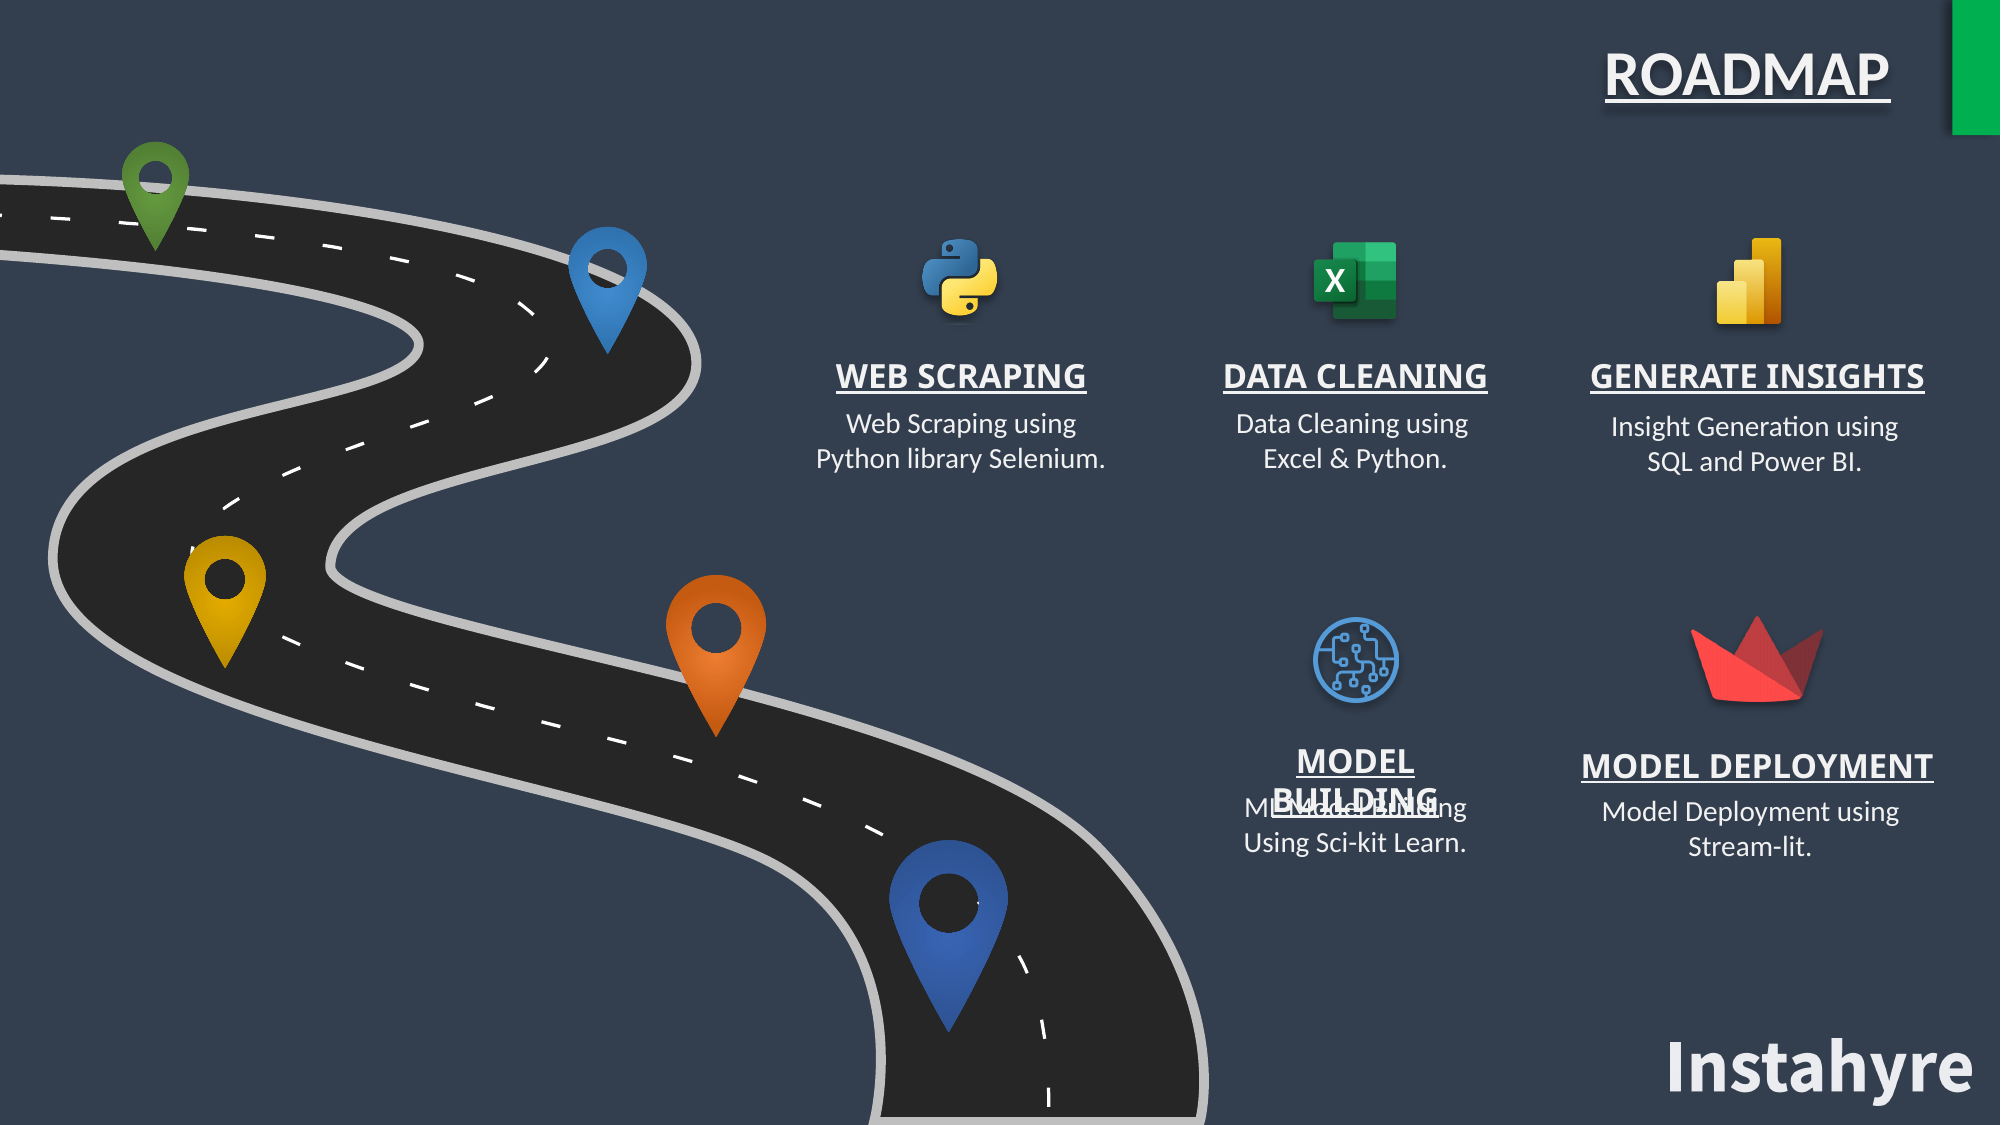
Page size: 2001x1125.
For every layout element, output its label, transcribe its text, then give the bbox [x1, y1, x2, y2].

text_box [791, 348, 1132, 483]
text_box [1560, 737, 1955, 871]
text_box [1195, 348, 1516, 483]
picture [922, 239, 1000, 325]
picture [1670, 1038, 1972, 1106]
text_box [1195, 732, 1516, 868]
text_box ROADMAP [1567, 31, 1928, 117]
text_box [0, 141, 1228, 1125]
picture [1308, 239, 1403, 325]
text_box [1564, 348, 1950, 487]
picture [1706, 238, 1792, 324]
picture [1691, 616, 1823, 702]
picture [1313, 617, 1399, 703]
text_box [1951, 0, 2000, 136]
